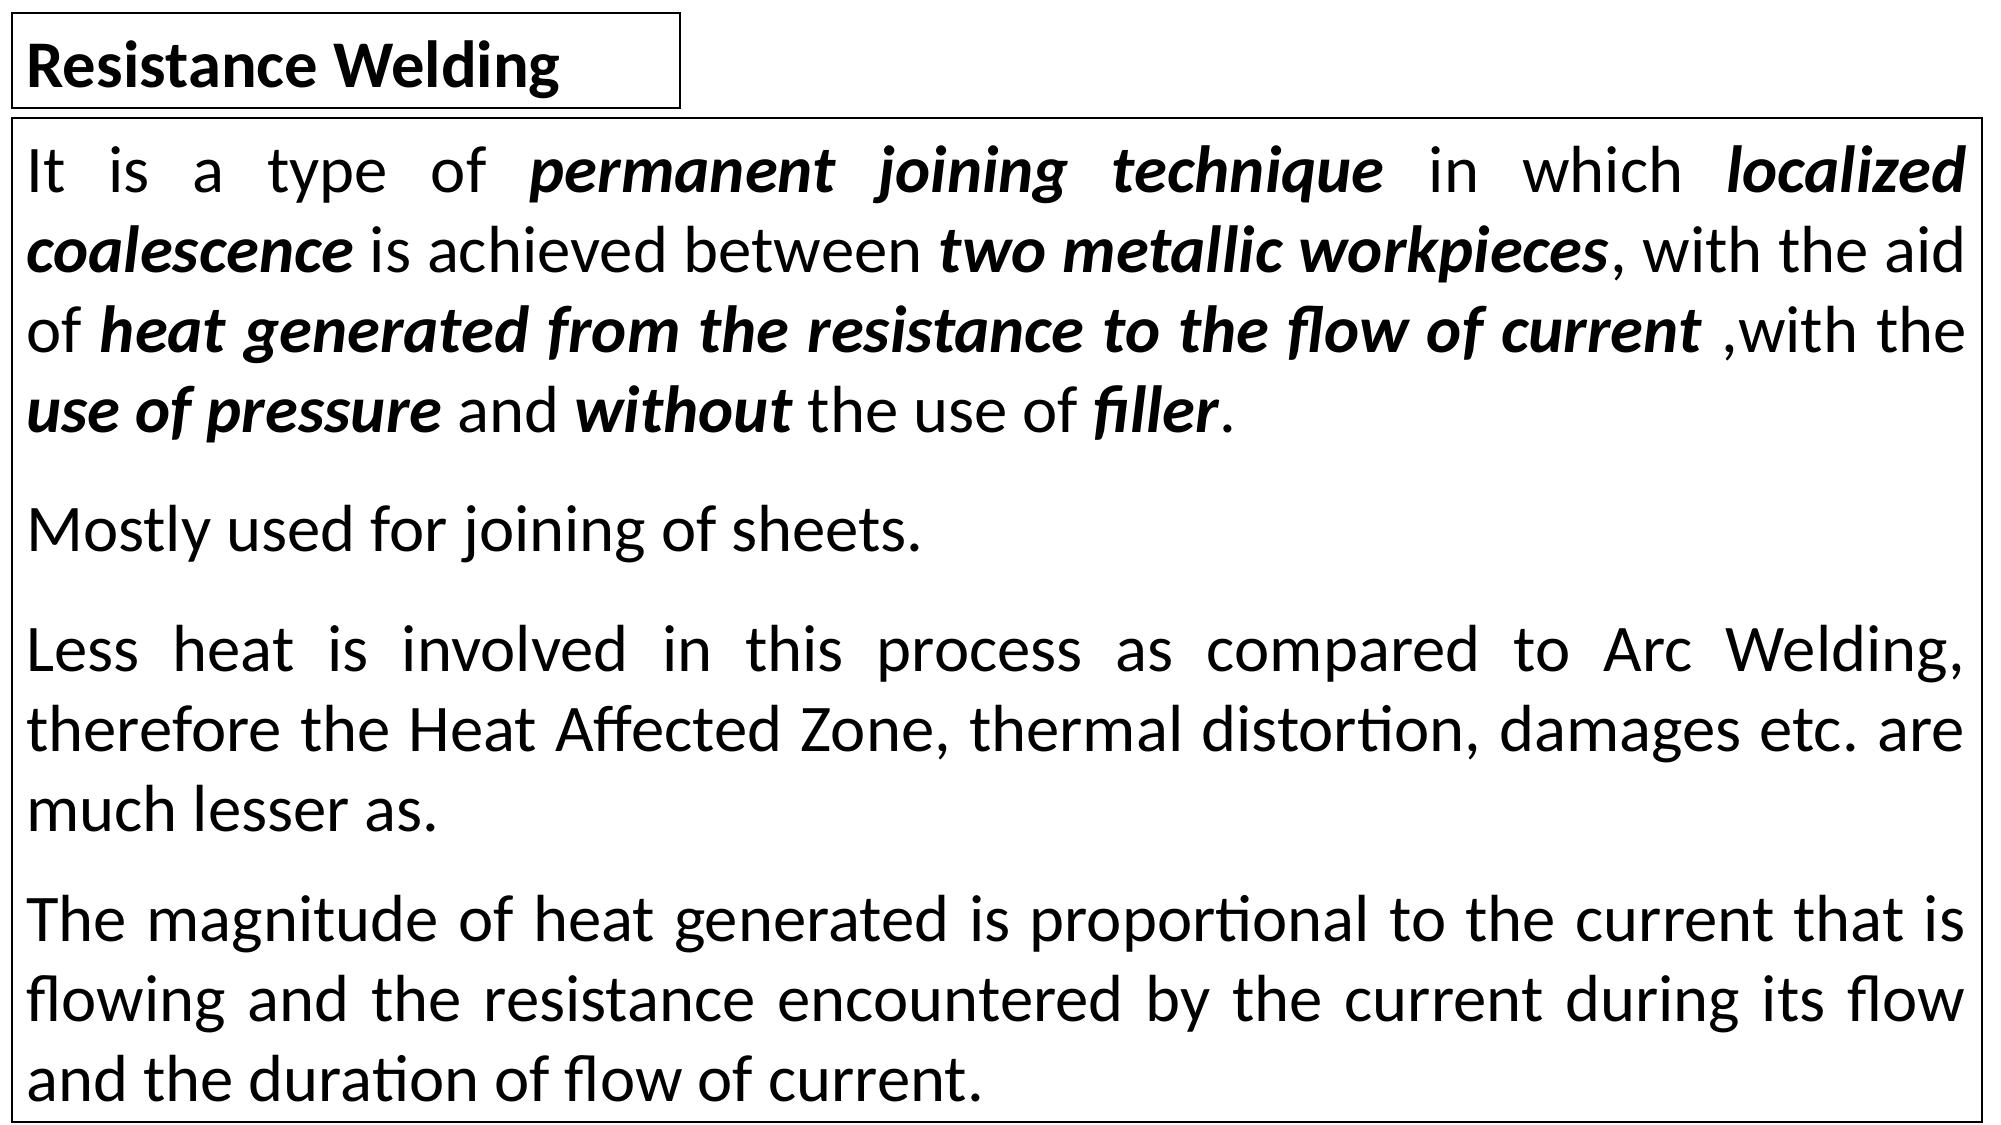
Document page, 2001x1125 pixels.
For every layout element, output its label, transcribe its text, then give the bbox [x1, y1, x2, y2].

text_box It is a type of permanent joining technique in which localized coalescence is achieved between two metallic workpieces, with the aid of heat generated from the resistance to the flow of current ,with the use of pressure and without the use of filler. Mostly used for joining of sheets. Less heat is involved in this process as compared to Arc Welding, therefore the Heat Affected Zone, thermal distortion, damages etc. are much lesser as. The magnitude of heat generated is proportional to the current that is flowing and the resistance encountered by the current during its flow and the duration of flow of current. [11, 117, 1983, 1123]
text_box Resistance Welding [11, 12, 681, 109]
